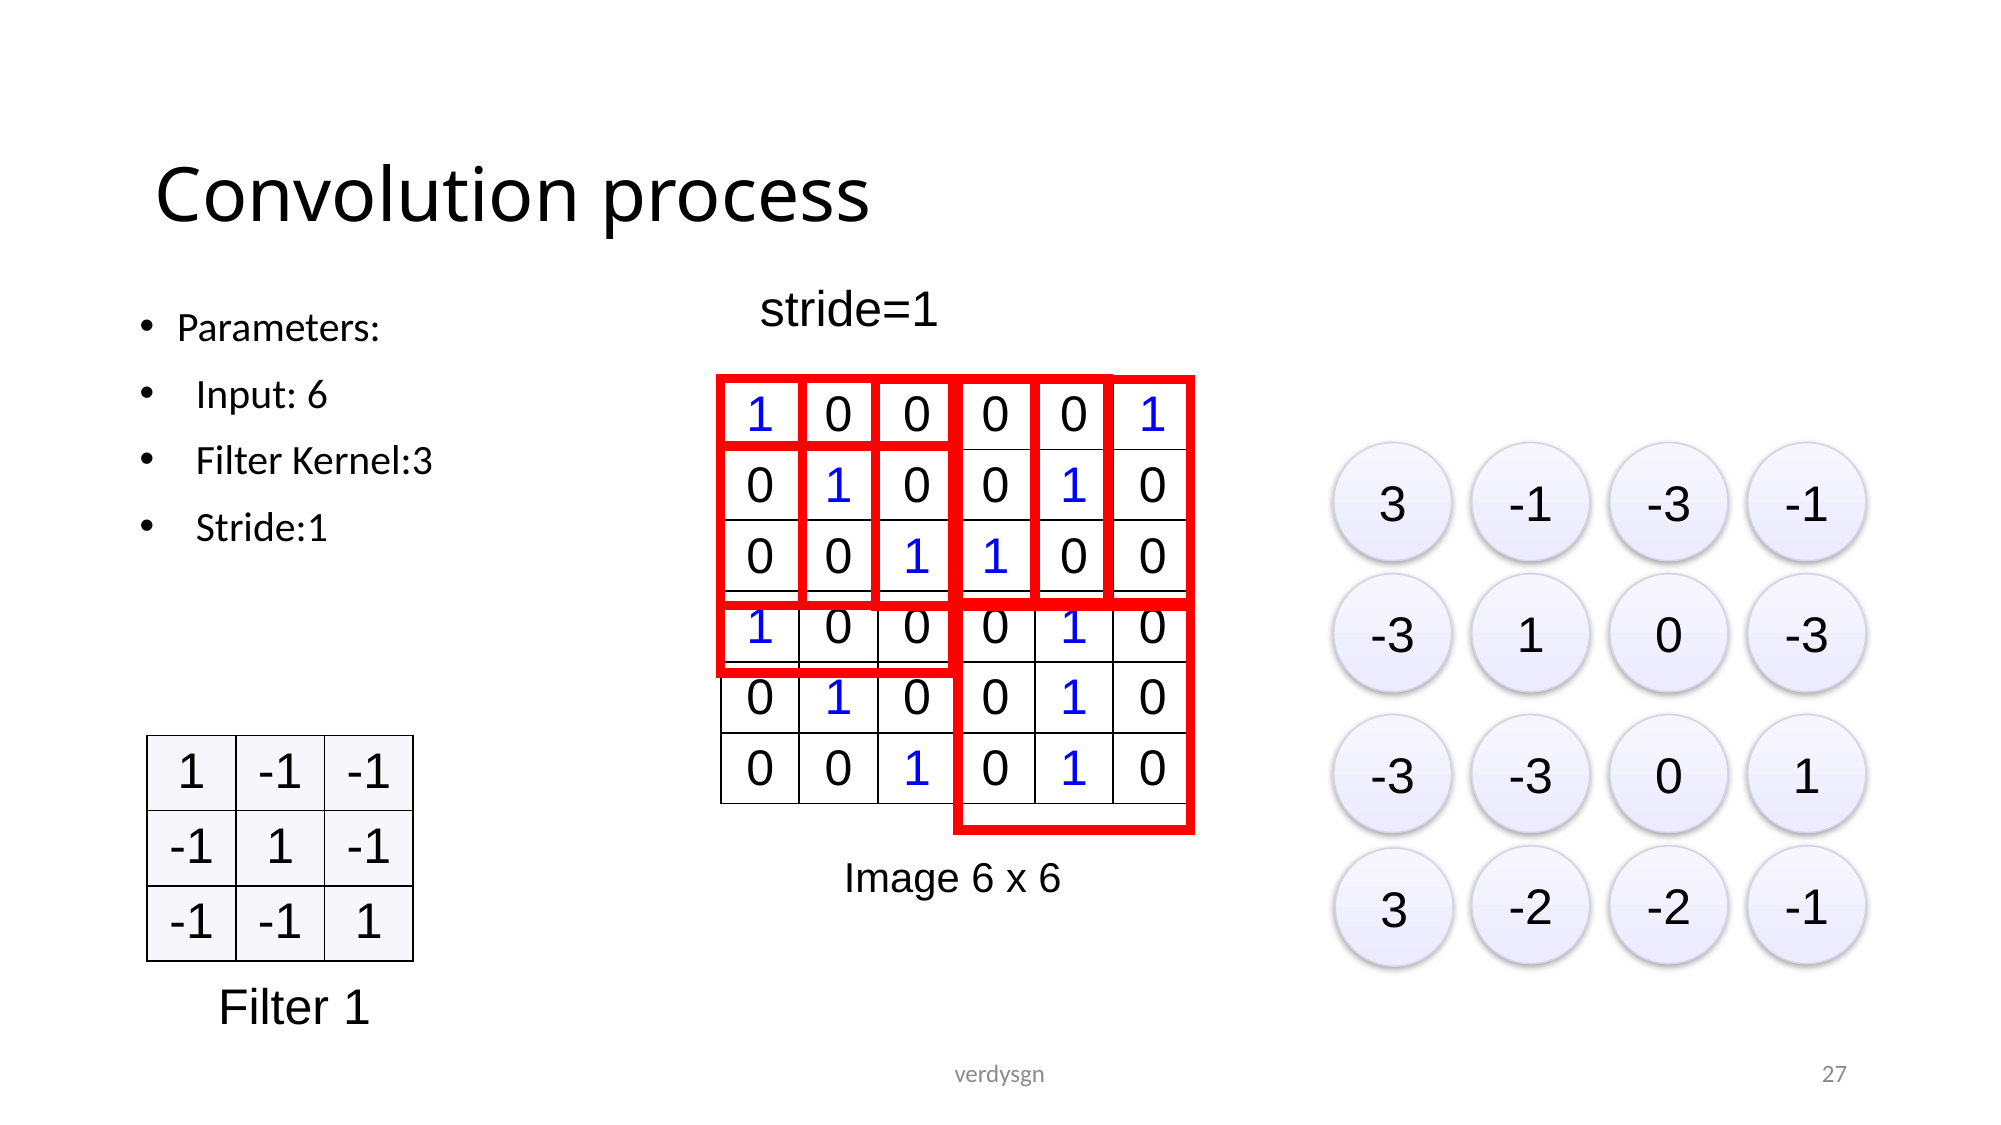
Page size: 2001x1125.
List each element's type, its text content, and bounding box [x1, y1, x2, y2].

table_header -1 [237, 736, 324, 810]
table_cell -1 [237, 887, 324, 960]
text_box [957, 379, 1191, 602]
slide_number 27 [1412, 1042, 1863, 1103]
text_box -3 [1747, 573, 1866, 692]
title Convolution process [139, 143, 1800, 251]
table_cell -1 [325, 811, 412, 885]
text_box 0 [1609, 573, 1728, 692]
table_cell 1 [237, 811, 324, 885]
text_box [801, 378, 875, 445]
text_box [875, 378, 1109, 607]
list Parameters: Input: 6 Filter Kernel:3 Stride:1 [139, 299, 1801, 1014]
text_box -3 [1471, 714, 1590, 833]
table_cell -1 [148, 811, 235, 885]
table_cell 1 [800, 674, 877, 732]
text_box 0 [1609, 714, 1728, 833]
text_box stride=1 [745, 269, 954, 344]
table_header 1 [148, 736, 235, 810]
text_box 3 [1333, 442, 1452, 561]
table_cell 1 [325, 887, 412, 960]
text_box 1 [1471, 573, 1590, 692]
text_box 1 [1747, 714, 1866, 833]
text_box Image 6 x 6 [760, 843, 1146, 909]
text_box -2 [1471, 845, 1590, 964]
table_cell 0 [722, 674, 798, 732]
text_box -3 [1609, 442, 1728, 561]
text_box -3 [1333, 573, 1452, 692]
text_box -3 [1333, 714, 1452, 833]
footer verdysgn [662, 1042, 1338, 1103]
text_box 3 [1335, 848, 1454, 967]
table_cell 0 [722, 734, 798, 803]
text_box [720, 378, 801, 445]
text_box -1 [1747, 442, 1866, 561]
text_box -1 [1471, 442, 1590, 561]
text_box -1 [1747, 845, 1866, 964]
table_cell 0 [879, 663, 955, 732]
text_box Filter 1 [175, 966, 414, 1042]
table_cell -1 [148, 887, 235, 960]
text_box [720, 445, 954, 674]
table_cell 1 [879, 734, 955, 803]
table_cell 0 [800, 734, 877, 803]
text_box -2 [1609, 845, 1728, 964]
table_header -1 [325, 736, 412, 810]
text_box [957, 602, 1191, 831]
